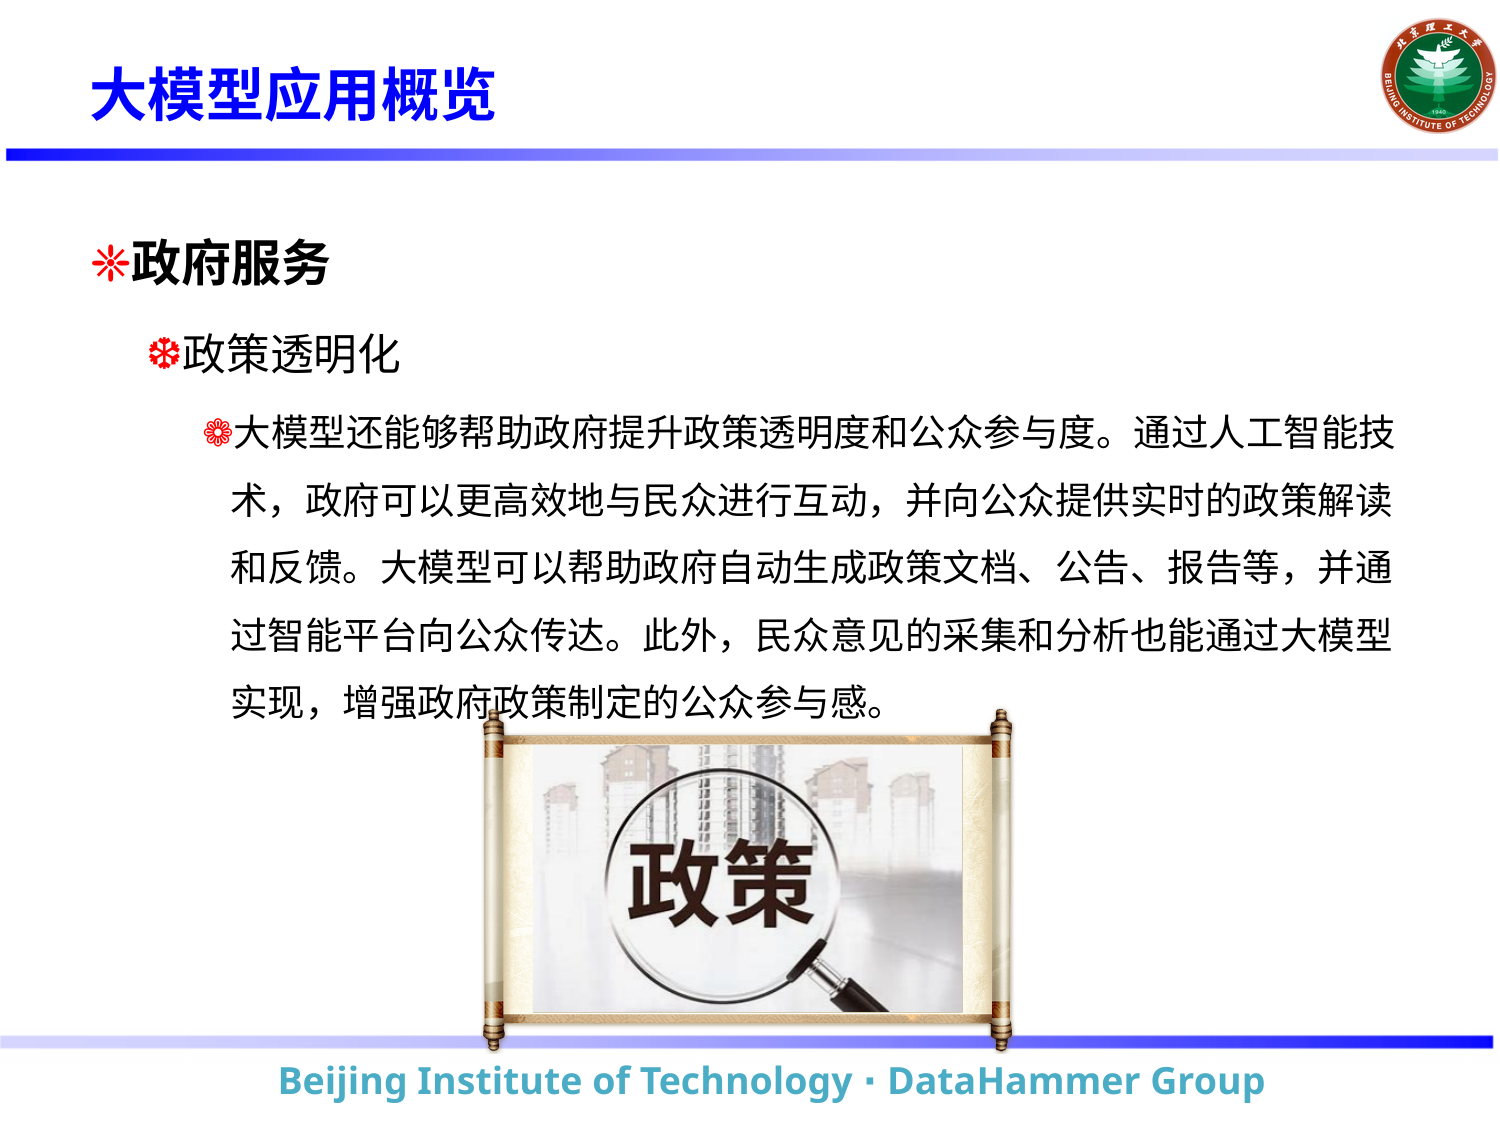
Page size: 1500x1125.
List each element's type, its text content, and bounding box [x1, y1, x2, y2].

title 大模型应用概览 [74, 34, 1378, 152]
picture [0, 16, 1500, 169]
picture [0, 1028, 1498, 1063]
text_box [481, 703, 1017, 1054]
list 政府服务 政策透明化 大模型还能够帮助政府提升政策透明度和公众参与度。通过人工智能技术，政府可以更高效地与民众进行互动，并向公众提供实时的政策解读和反馈。大模型可以帮助政府自动生成政策文档、公告、报告等，并通过智能平台向公众传达。此外，民众意见的采集和分析也能通过大模型实现，增强政府政策制定的公众参与感。 [74, 194, 1426, 767]
